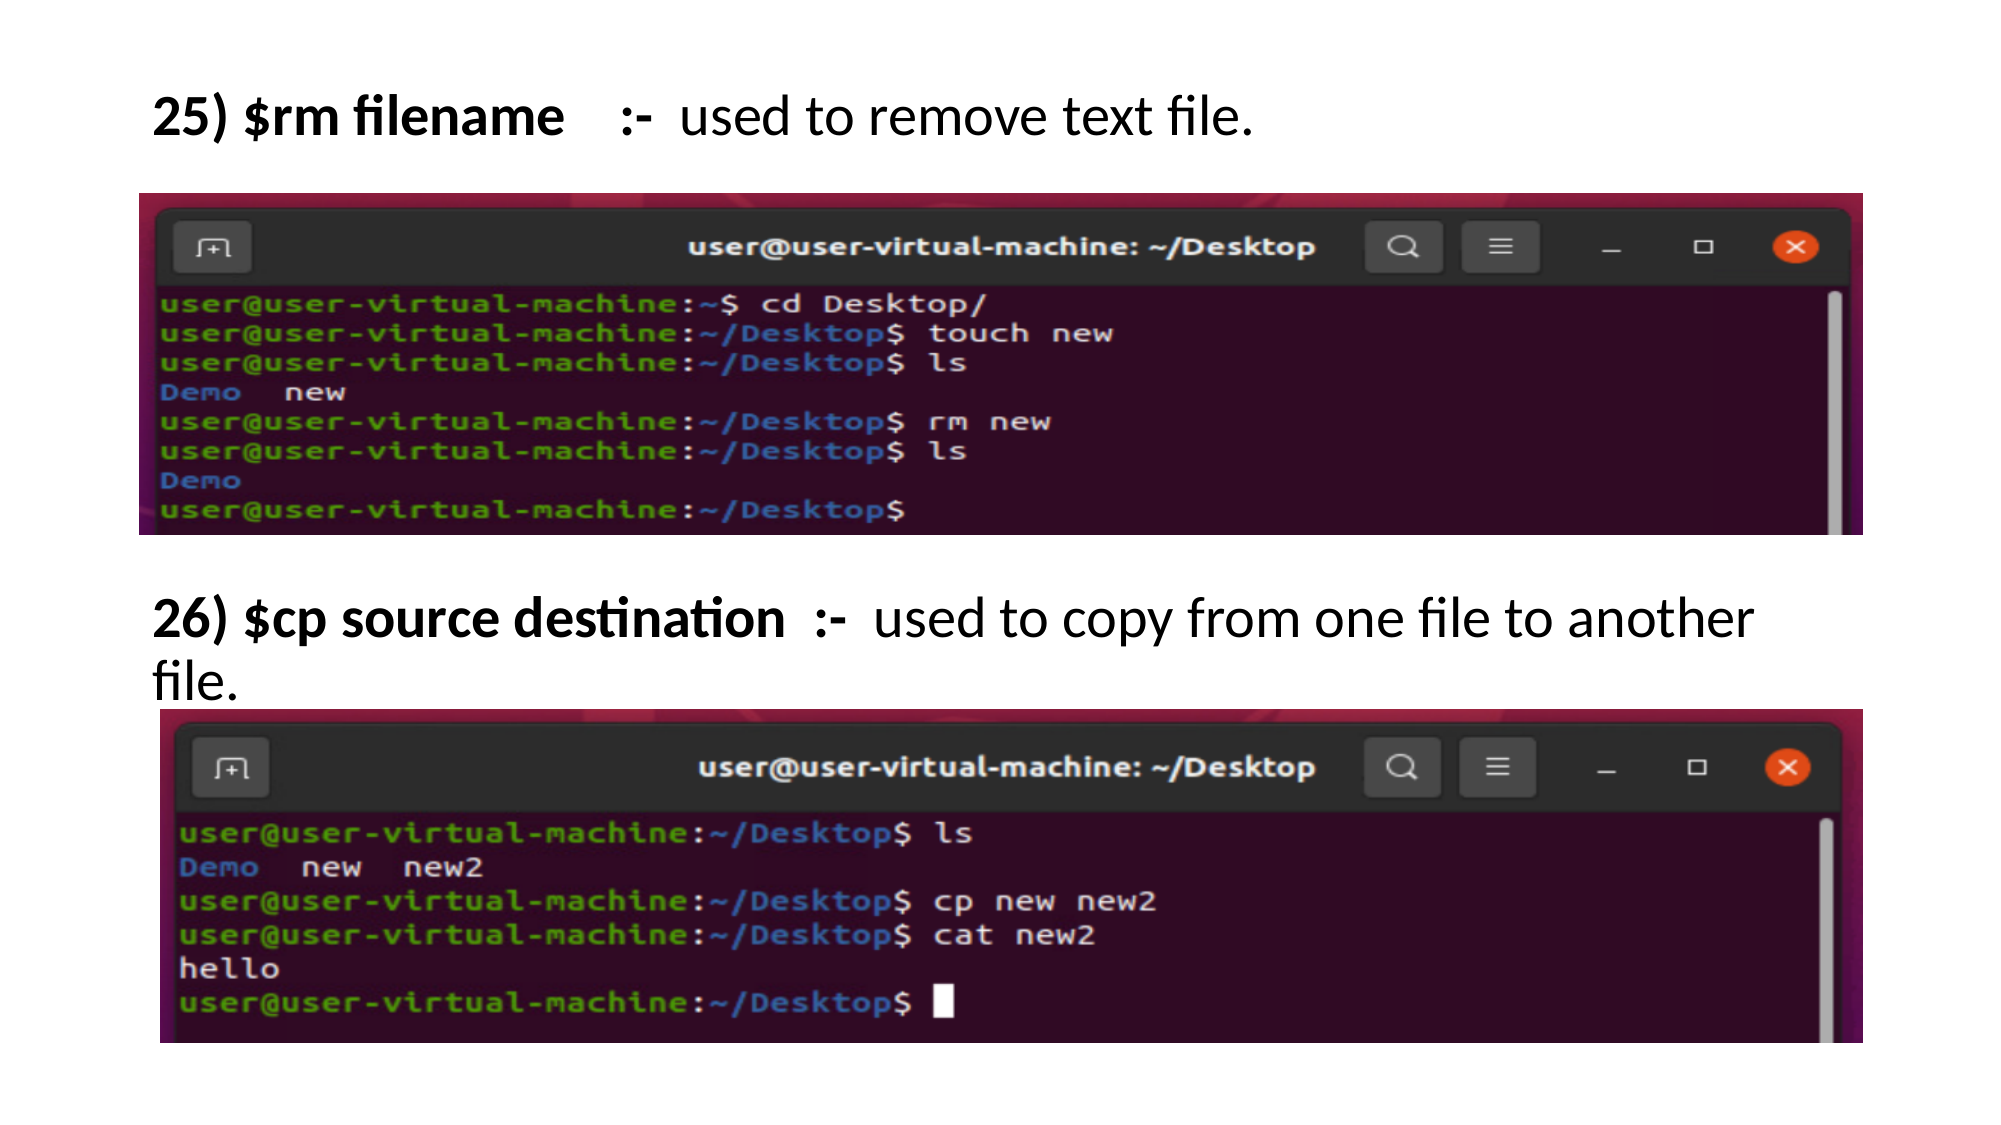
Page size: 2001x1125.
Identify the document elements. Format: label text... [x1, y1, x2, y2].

picture [139, 193, 1863, 535]
picture [160, 709, 1863, 1043]
list 25) $rm filename :- used to remove text file. 26) $cp source destination :- used to copy from one file to another file. [137, 77, 1863, 1057]
